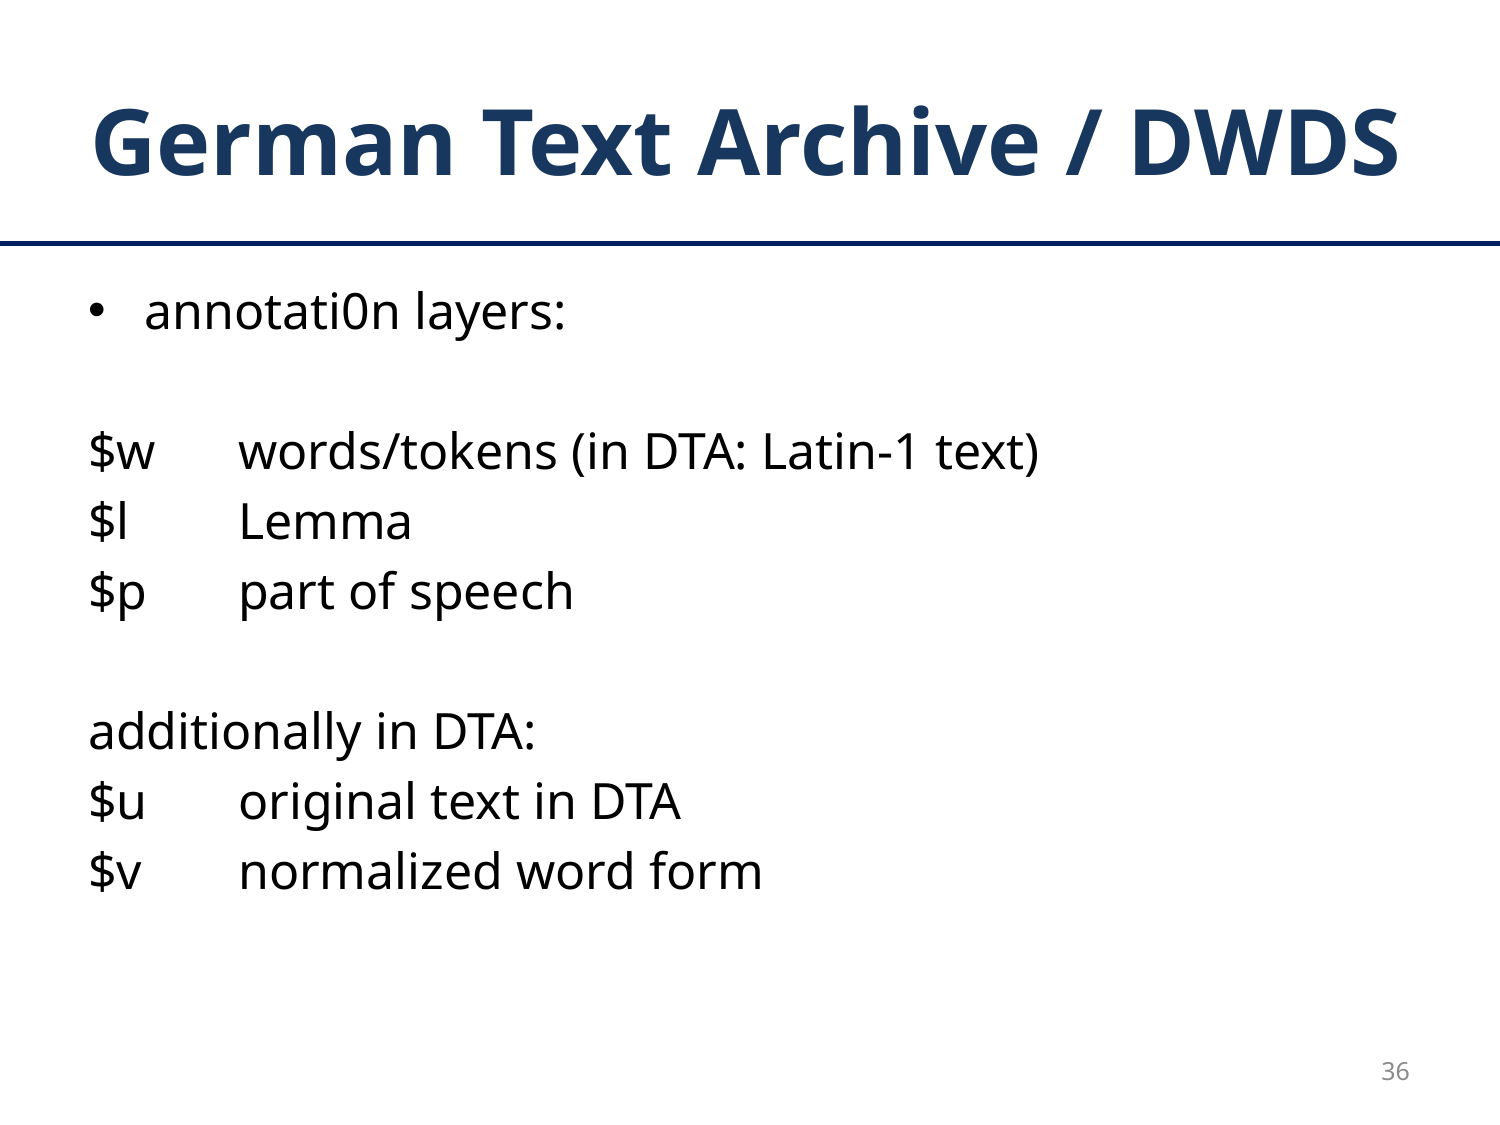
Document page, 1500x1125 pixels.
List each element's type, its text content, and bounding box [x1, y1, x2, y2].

slide_number 36 [1074, 1042, 1425, 1103]
title German Text Archive / DWDS [75, 45, 1425, 233]
list annotati0n layers: $w words/tokens (in DTA: Latin-1 text) $l Lemma $p part of speech additionally in DTA: $u original text in DTA $v normalized word form [73, 271, 1424, 1015]
